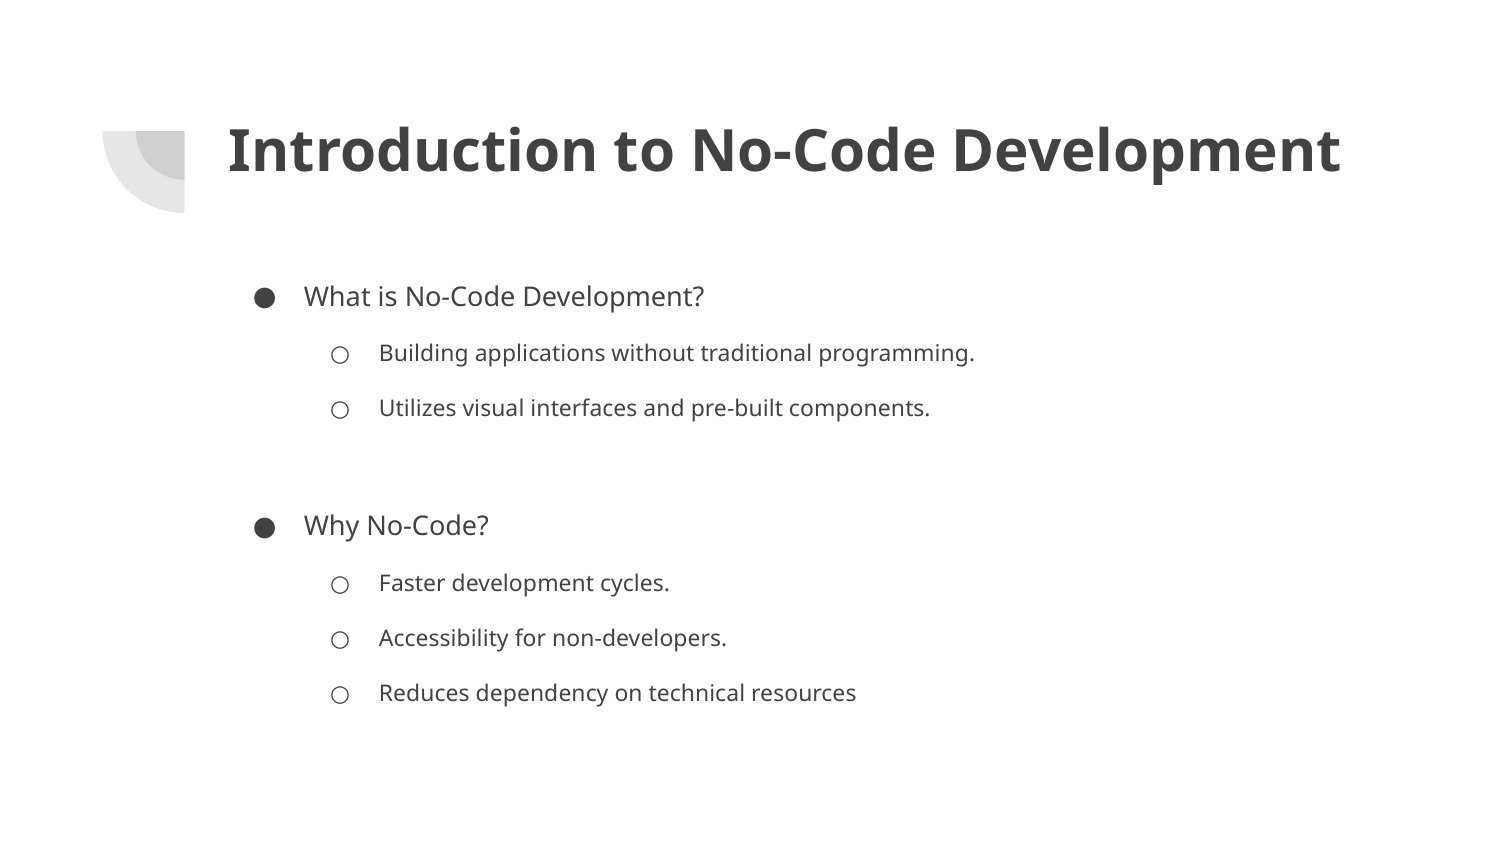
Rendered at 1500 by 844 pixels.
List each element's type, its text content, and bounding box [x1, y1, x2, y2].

list What is No-Code Development? Building applications without traditional programming. Utilizes visual interfaces and pre-built components. Why No-Code? Faster development cycles. Accessibility for non-developers. Reduces dependency on technical resources [213, 231, 1368, 744]
title Introduction to No-Code Development [213, 98, 1368, 215]
